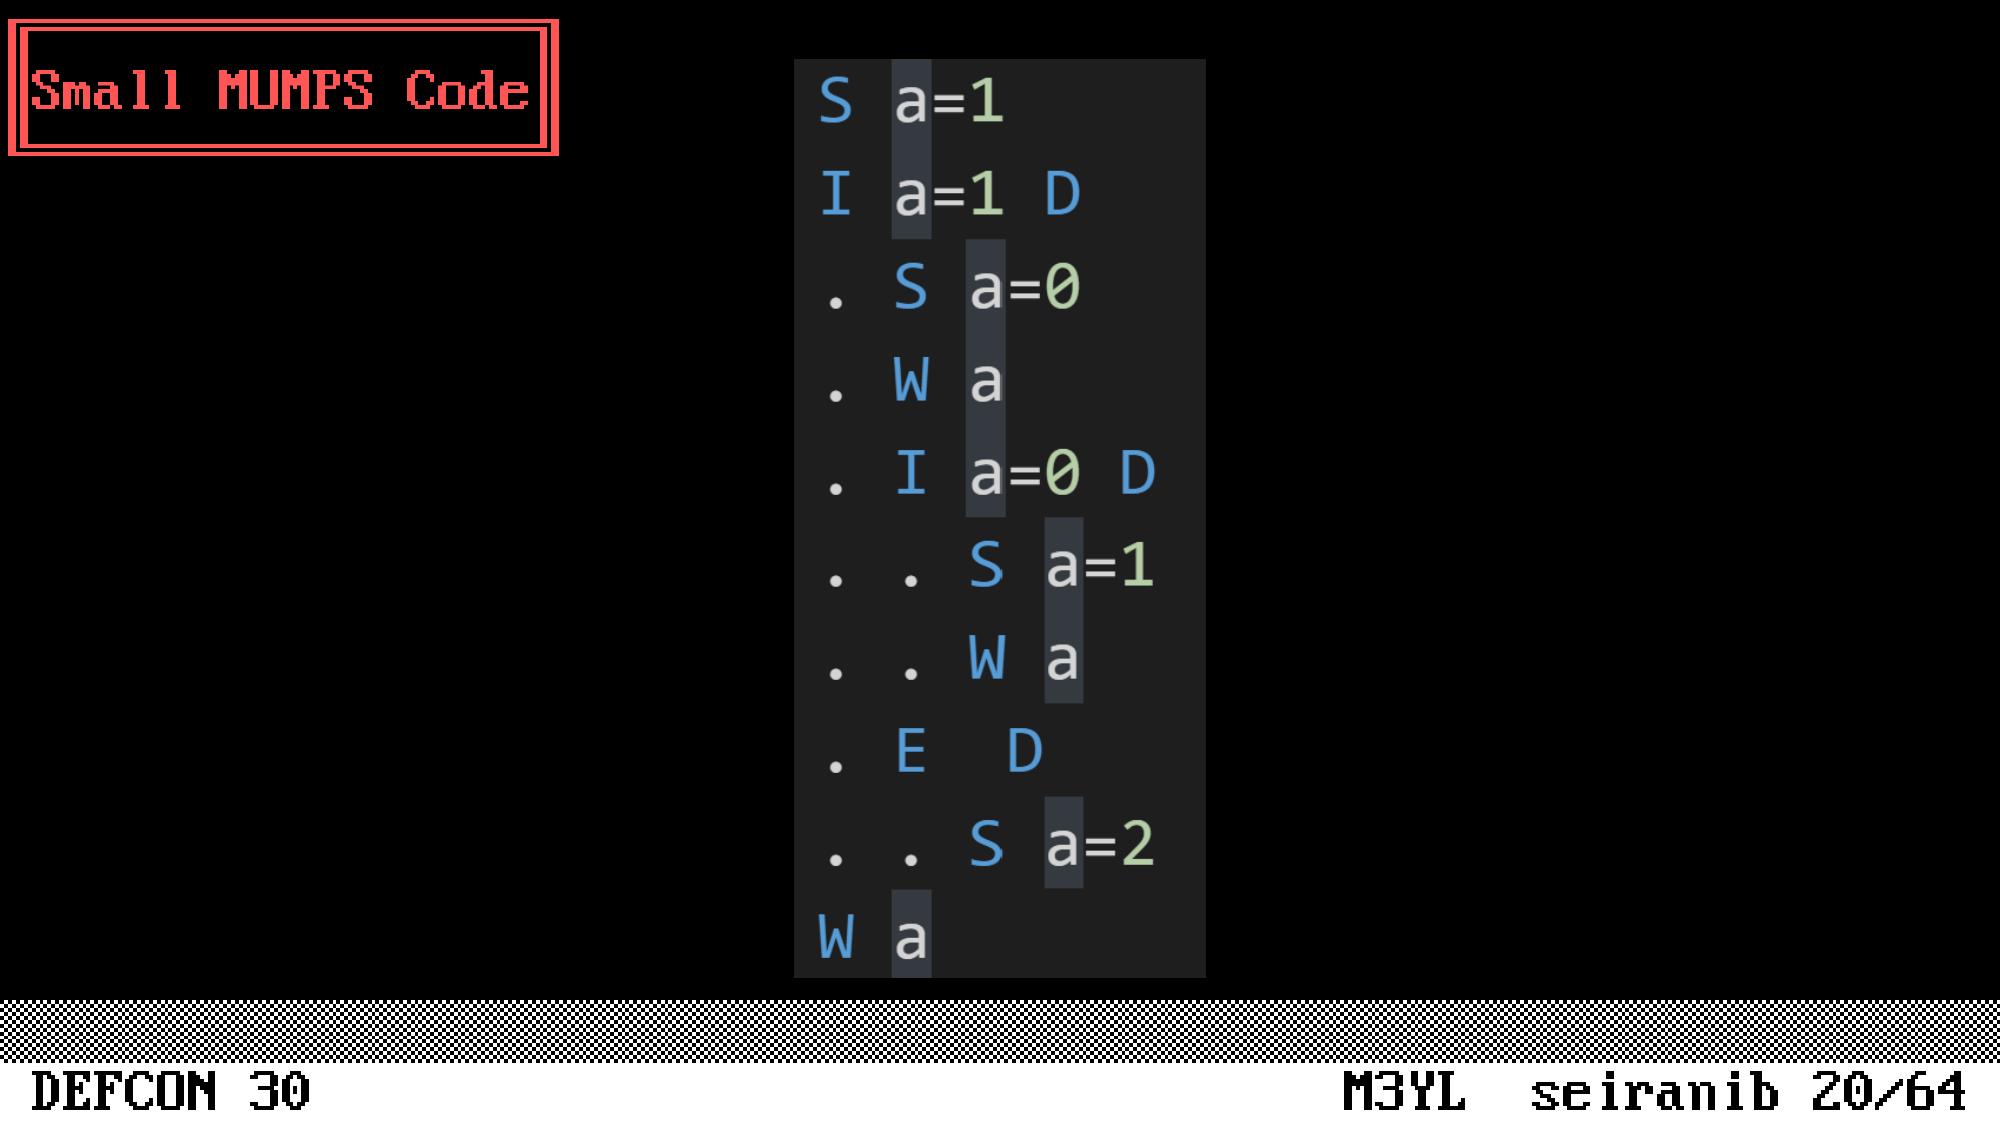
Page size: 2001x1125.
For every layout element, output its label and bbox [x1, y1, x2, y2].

picture [794, 59, 1206, 978]
list [0, 0, 2000, 1125]
